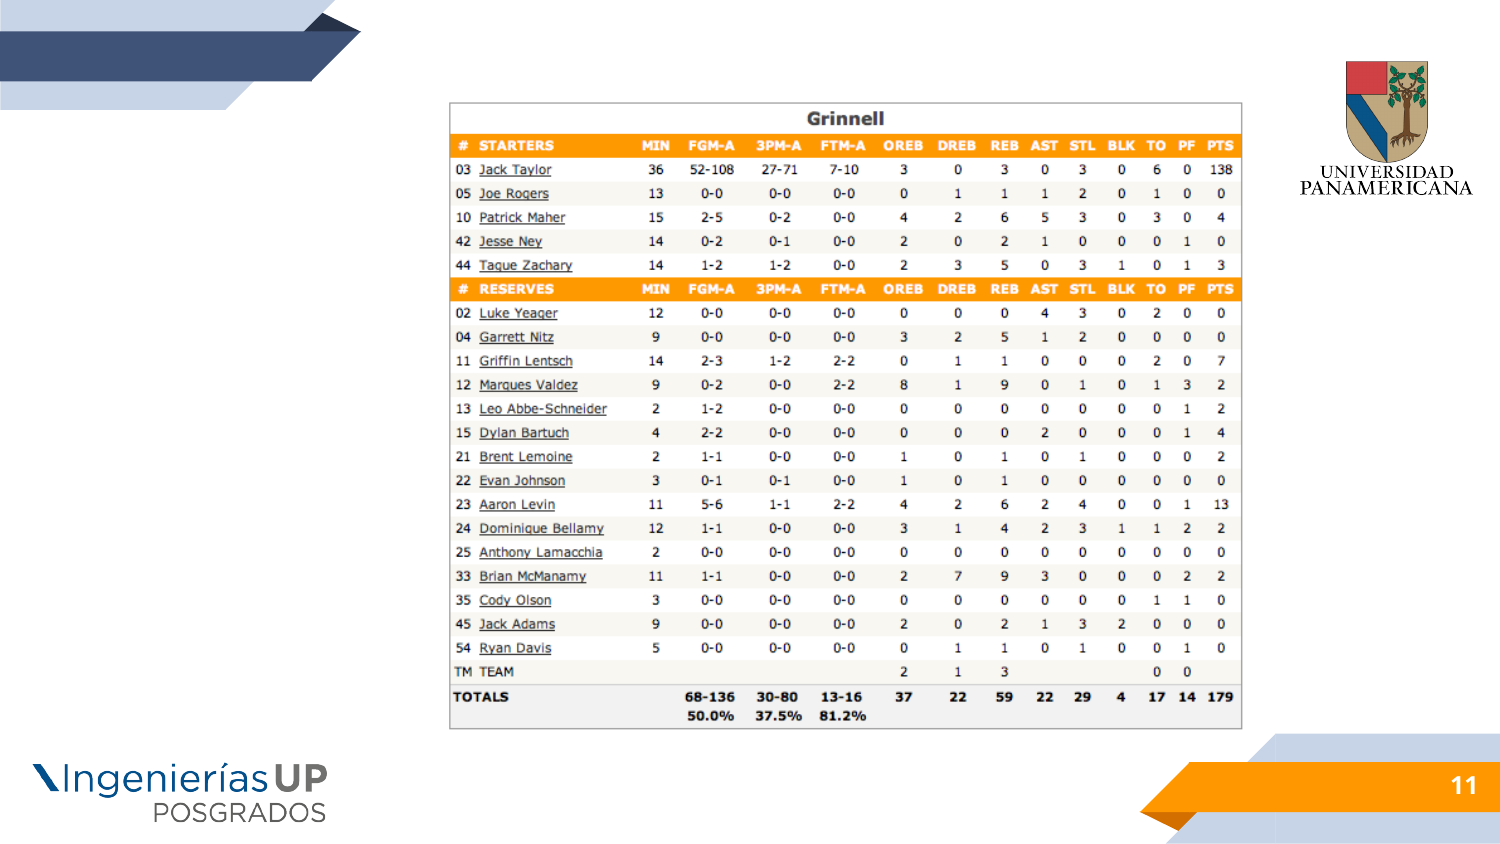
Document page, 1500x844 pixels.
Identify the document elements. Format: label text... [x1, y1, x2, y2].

slide_number 11 [1249, 760, 1494, 813]
picture [442, 94, 1250, 738]
picture [15, 737, 344, 844]
picture [1286, 44, 1490, 210]
